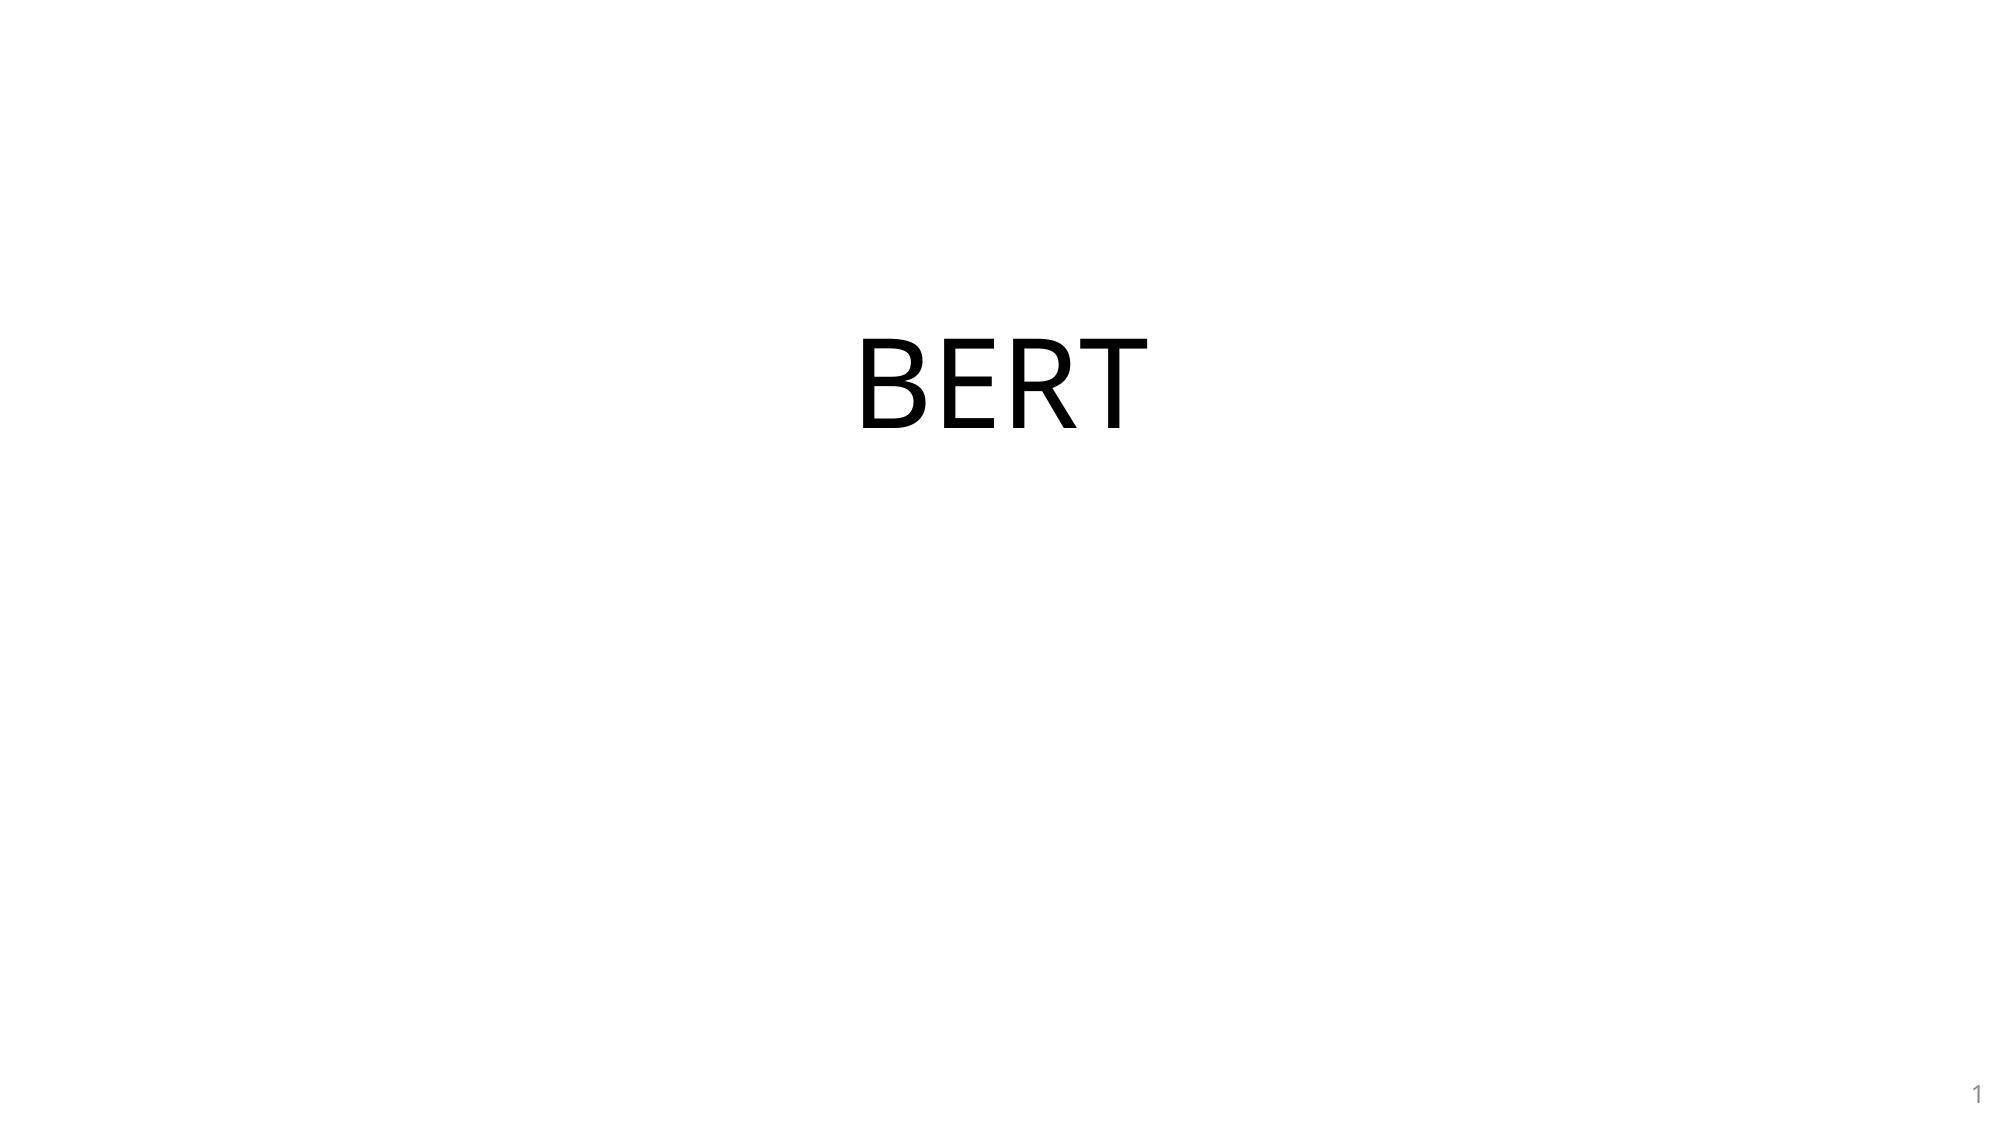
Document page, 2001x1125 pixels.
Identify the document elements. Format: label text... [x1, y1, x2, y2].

title BERT [249, 71, 1750, 464]
slide_number 1 [1550, 1065, 2000, 1125]
